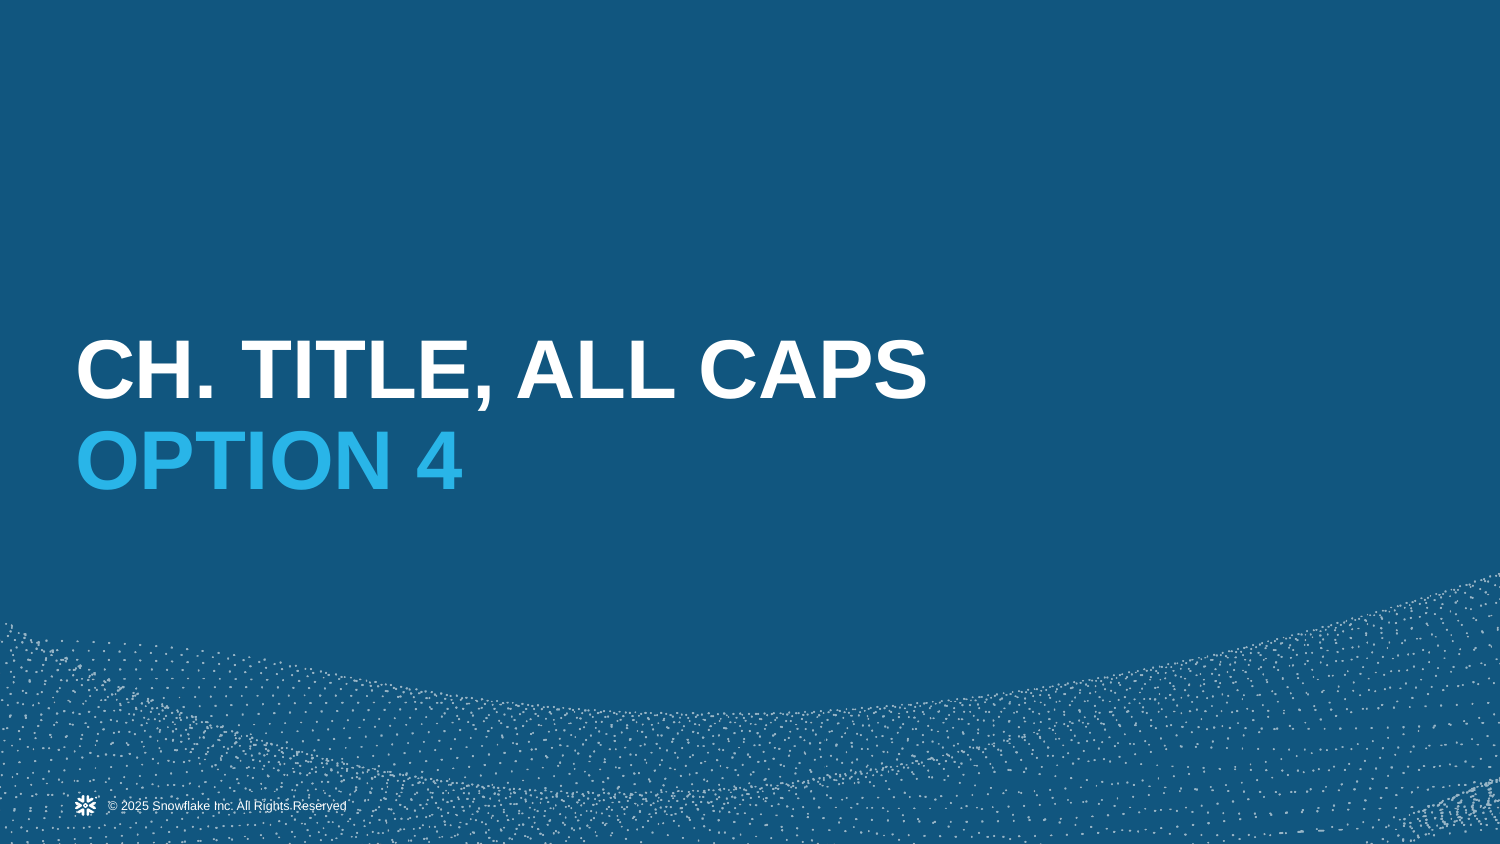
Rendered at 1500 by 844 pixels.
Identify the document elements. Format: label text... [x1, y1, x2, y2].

list CH. TITLE, ALL CAPS OPTION 4 [60, 199, 1288, 645]
picture [826, 295, 1500, 844]
picture [0, 295, 825, 844]
